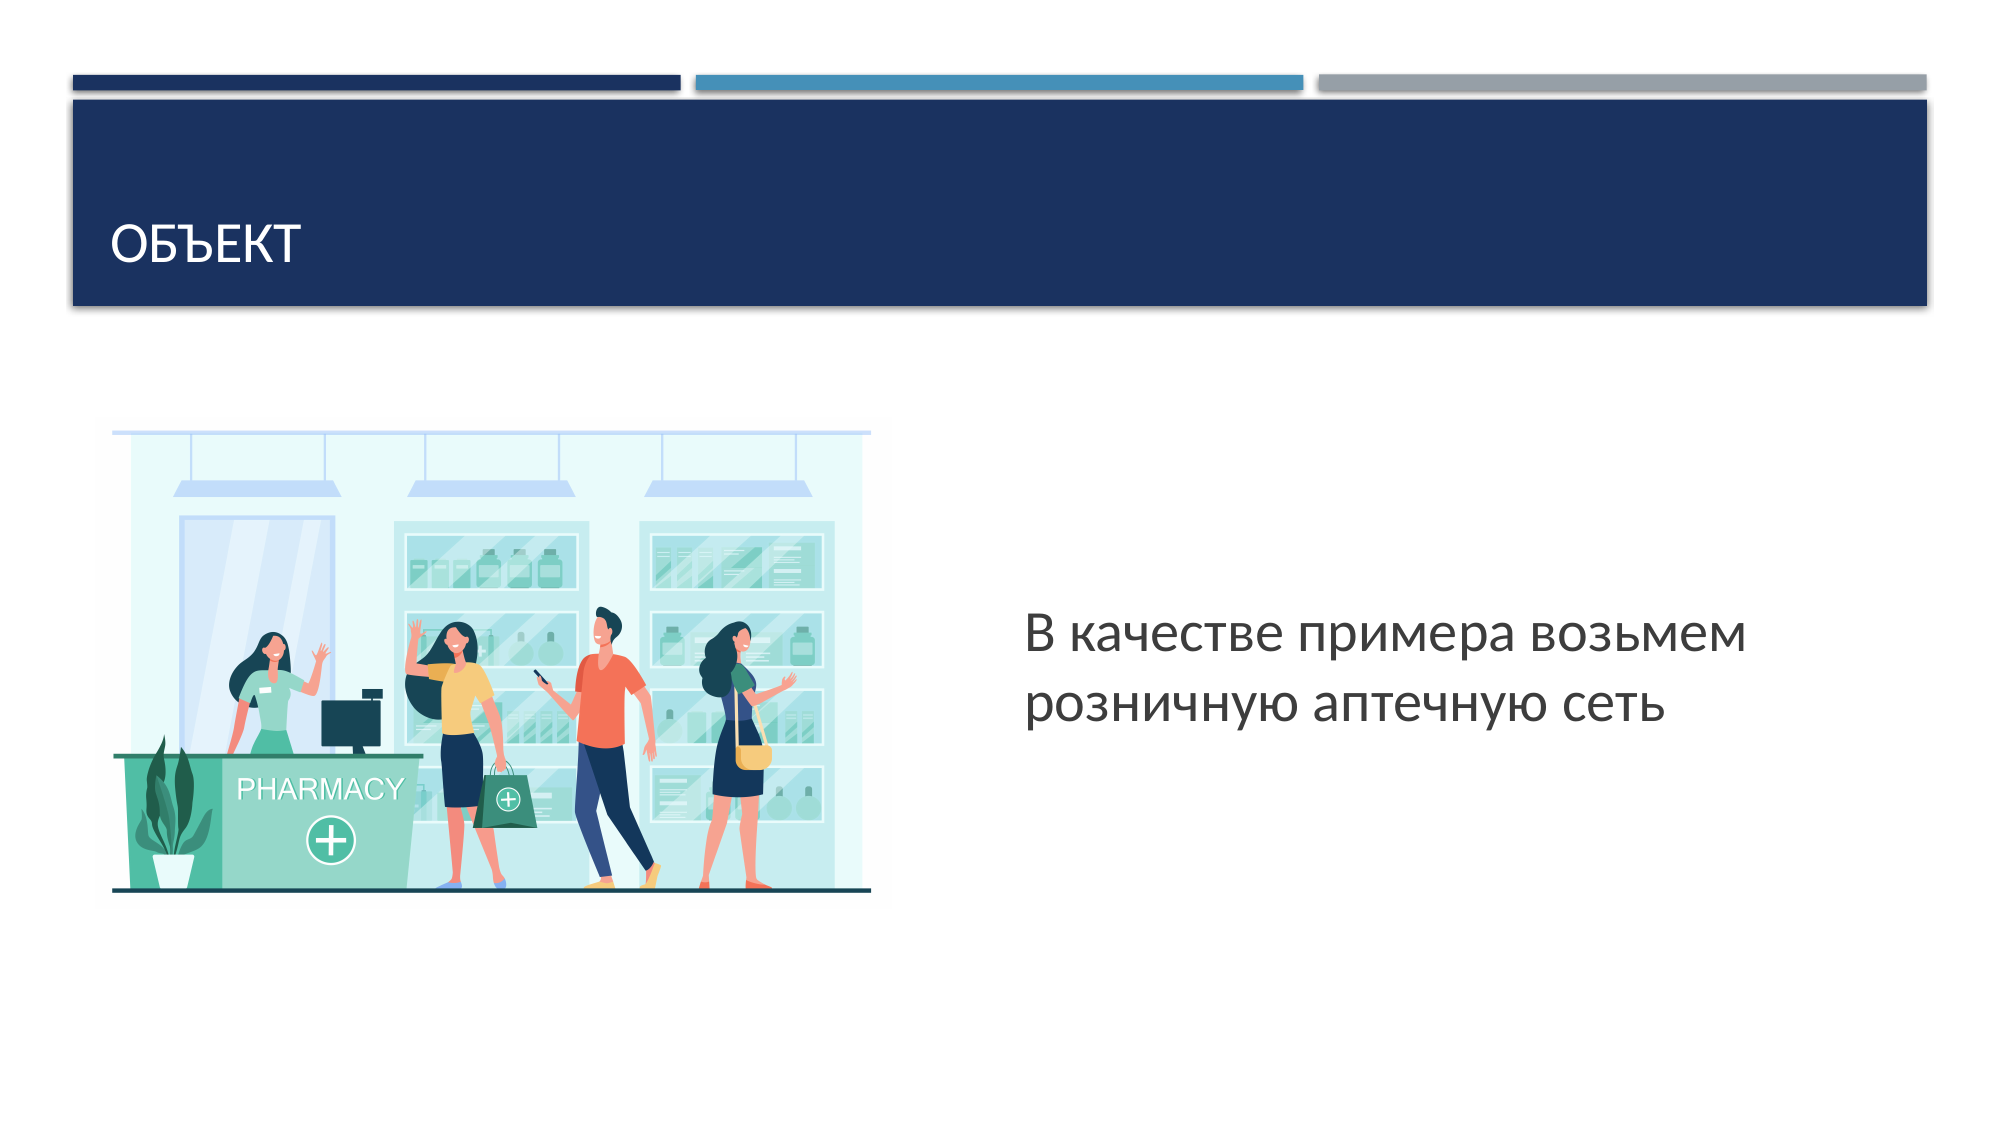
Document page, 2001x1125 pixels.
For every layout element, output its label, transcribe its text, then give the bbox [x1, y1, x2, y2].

list В качестве примера возьмем розничную аптечную сеть [1009, 365, 1899, 962]
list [94, 417, 893, 910]
title Объект [95, 119, 1905, 282]
